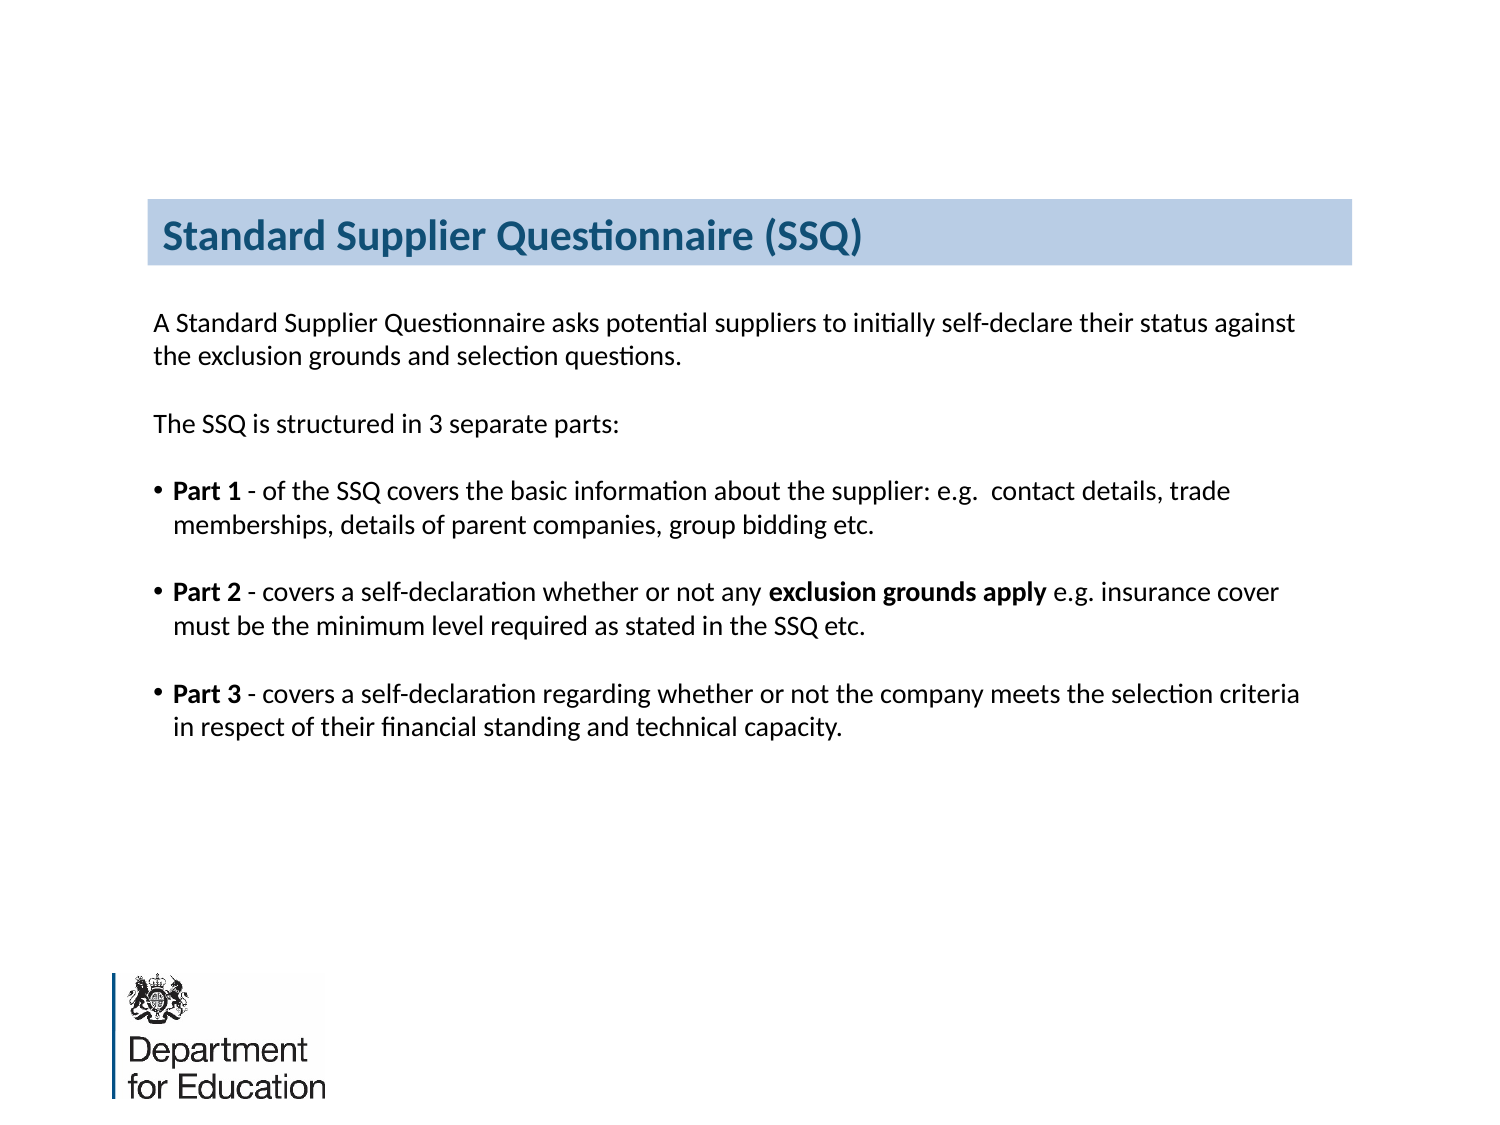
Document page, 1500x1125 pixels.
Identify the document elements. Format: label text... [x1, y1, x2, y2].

text_box Standard Supplier Questionnaire (SSQ) [147, 199, 1353, 266]
picture [112, 973, 325, 1099]
text_box A Standard Supplier Questionnaire asks potential suppliers to initially self-declare their status against the exclusion grounds and selection questions. The SSQ is structured in 3 separate parts: Part 1 - of the SSQ covers the basic information about the supplier: e.g. contact details, trade memberships, details of parent companies, group bidding etc. Part 2 - covers a self-declaration whether or not any exclusion grounds apply e.g. insurance cover must be the minimum level required as stated in the SSQ etc. Part 3 - covers a self-declaration regarding whether or not the company meets the selection criteria in respect of their financial standing and technical capacity. [138, 296, 1326, 784]
